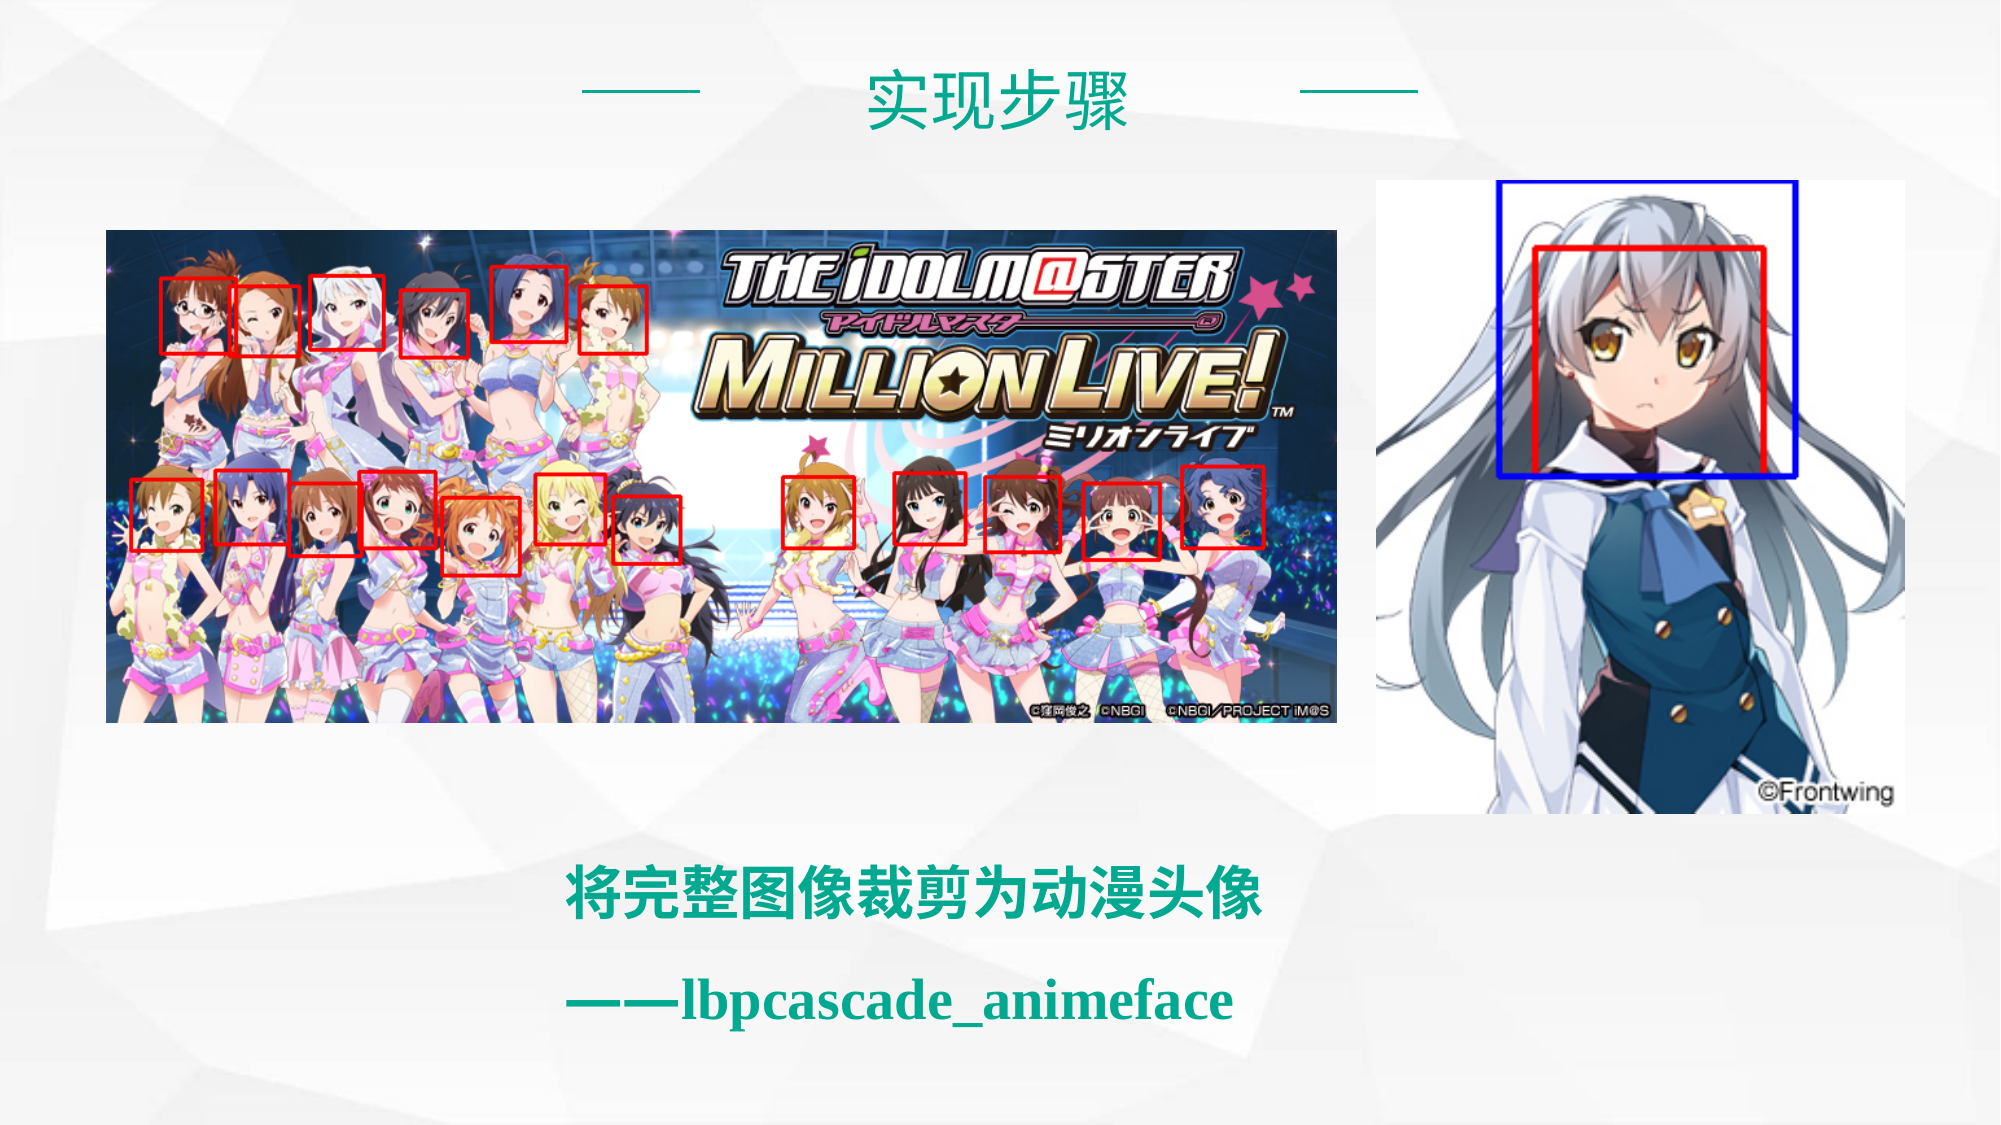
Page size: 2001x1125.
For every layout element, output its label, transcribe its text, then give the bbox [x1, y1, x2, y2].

text_box 将完整图像裁剪为动漫头像 ——lbpcascade_animeface [550, 813, 1450, 1039]
picture [0, 0, 2001, 1125]
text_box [581, 35, 1419, 148]
